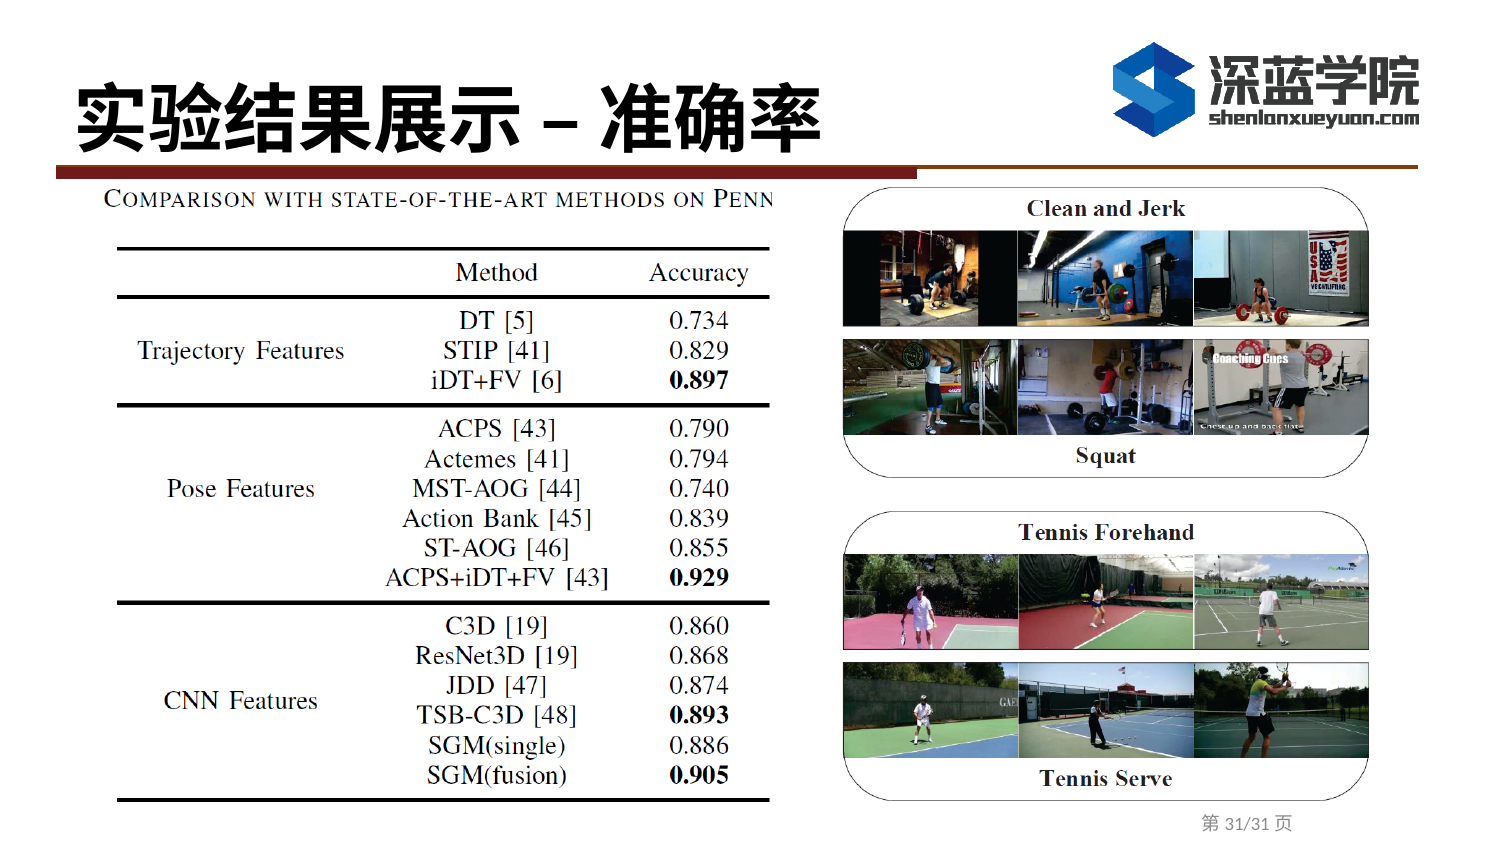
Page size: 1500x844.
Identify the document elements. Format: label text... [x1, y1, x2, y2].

slide_number 第31/31页 [1139, 805, 1309, 844]
text_box [187, 0, 1243, 89]
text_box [839, 179, 1371, 805]
title 实验结果展示 – 准确率 [58, 86, 1184, 159]
picture [102, 184, 773, 805]
picture [1184, 42, 1419, 137]
